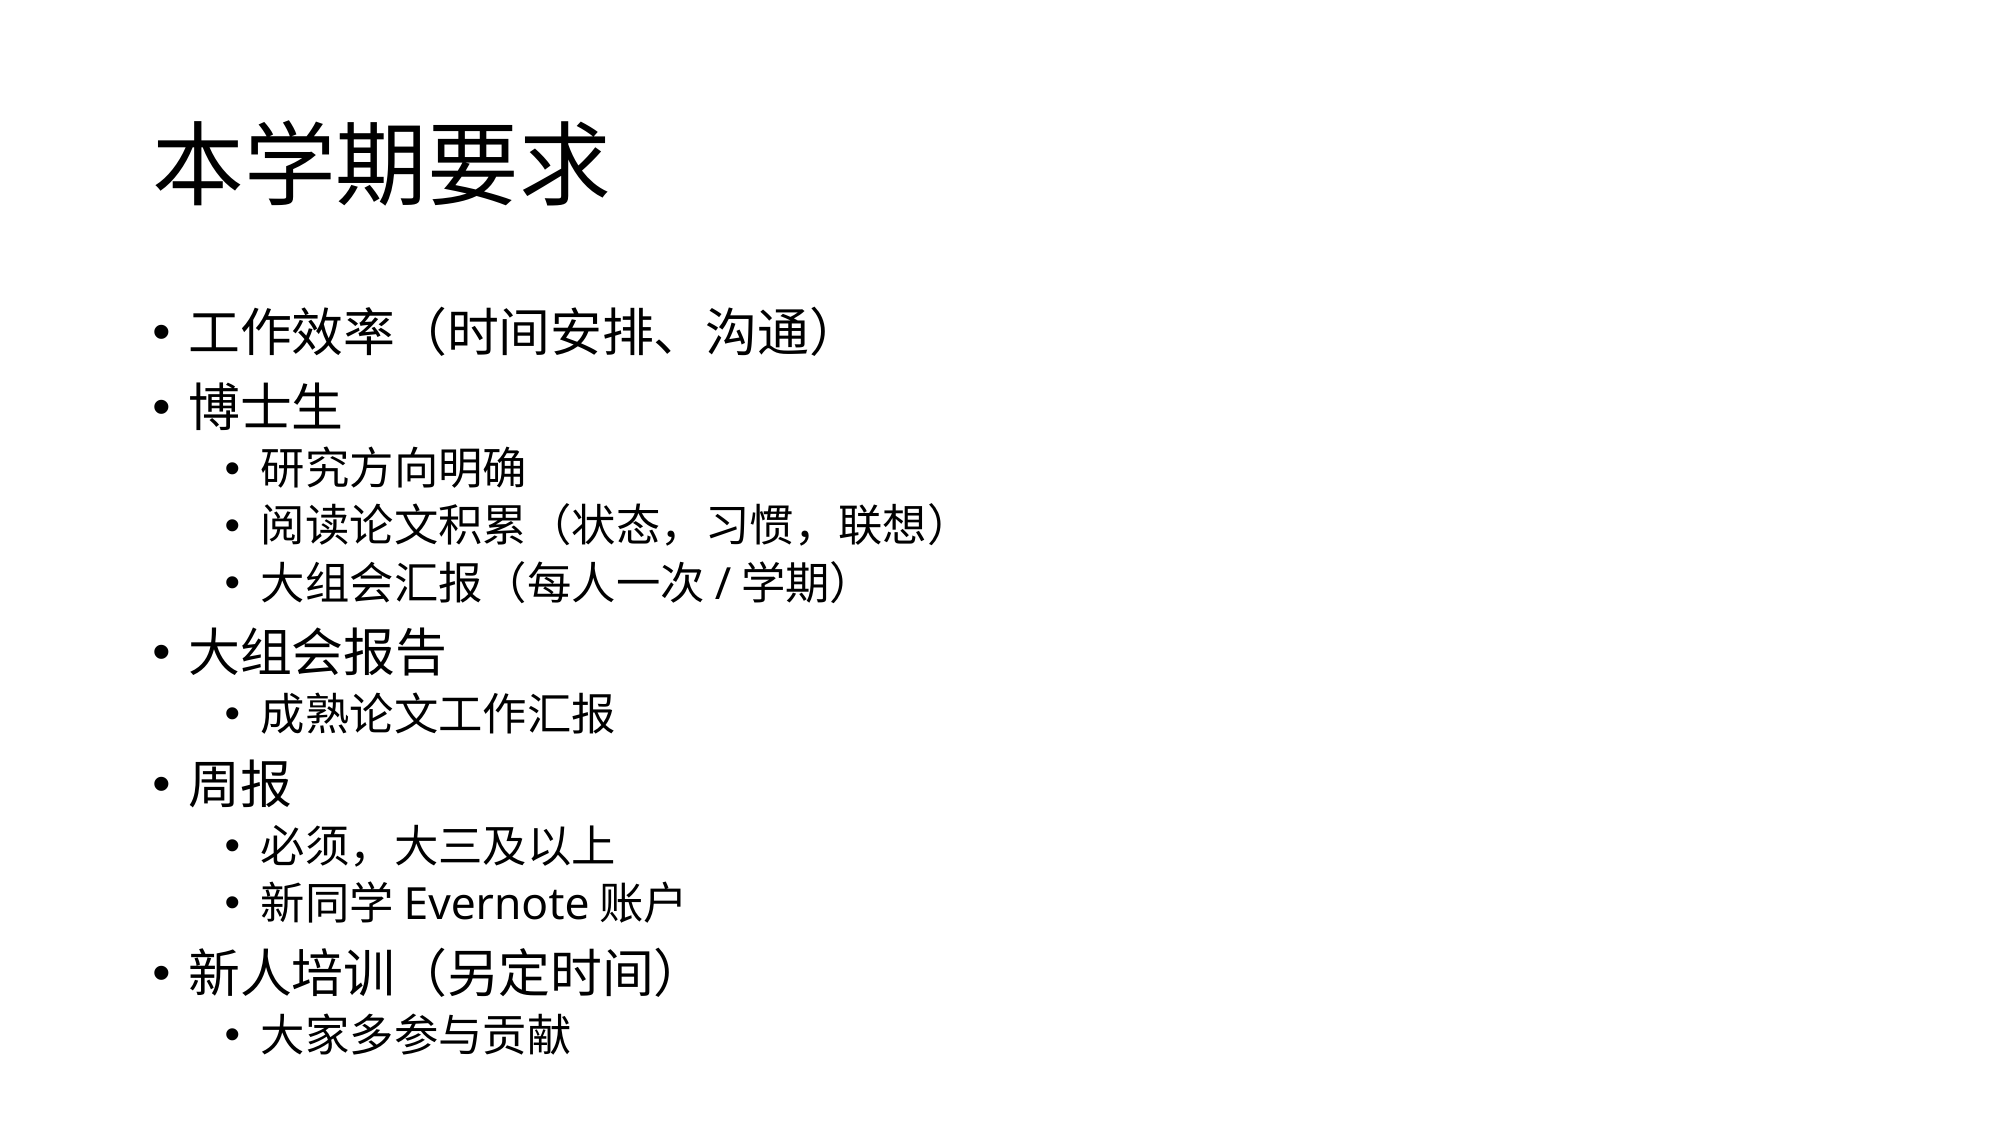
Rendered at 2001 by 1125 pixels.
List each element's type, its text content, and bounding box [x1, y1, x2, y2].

title 本学期要求 [137, 59, 1863, 278]
list 工作效率（时间安排、沟通） 博士生 研究方向明确 阅读论文积累（状态，习惯，联想） 大组会汇报（每人一次/学期） 大组会报告 成熟论文工作汇报 周报 必须，大三及以上 新同学Evernote账户 新人培训（另定时间） 大家多参与贡献 [137, 299, 1863, 1069]
